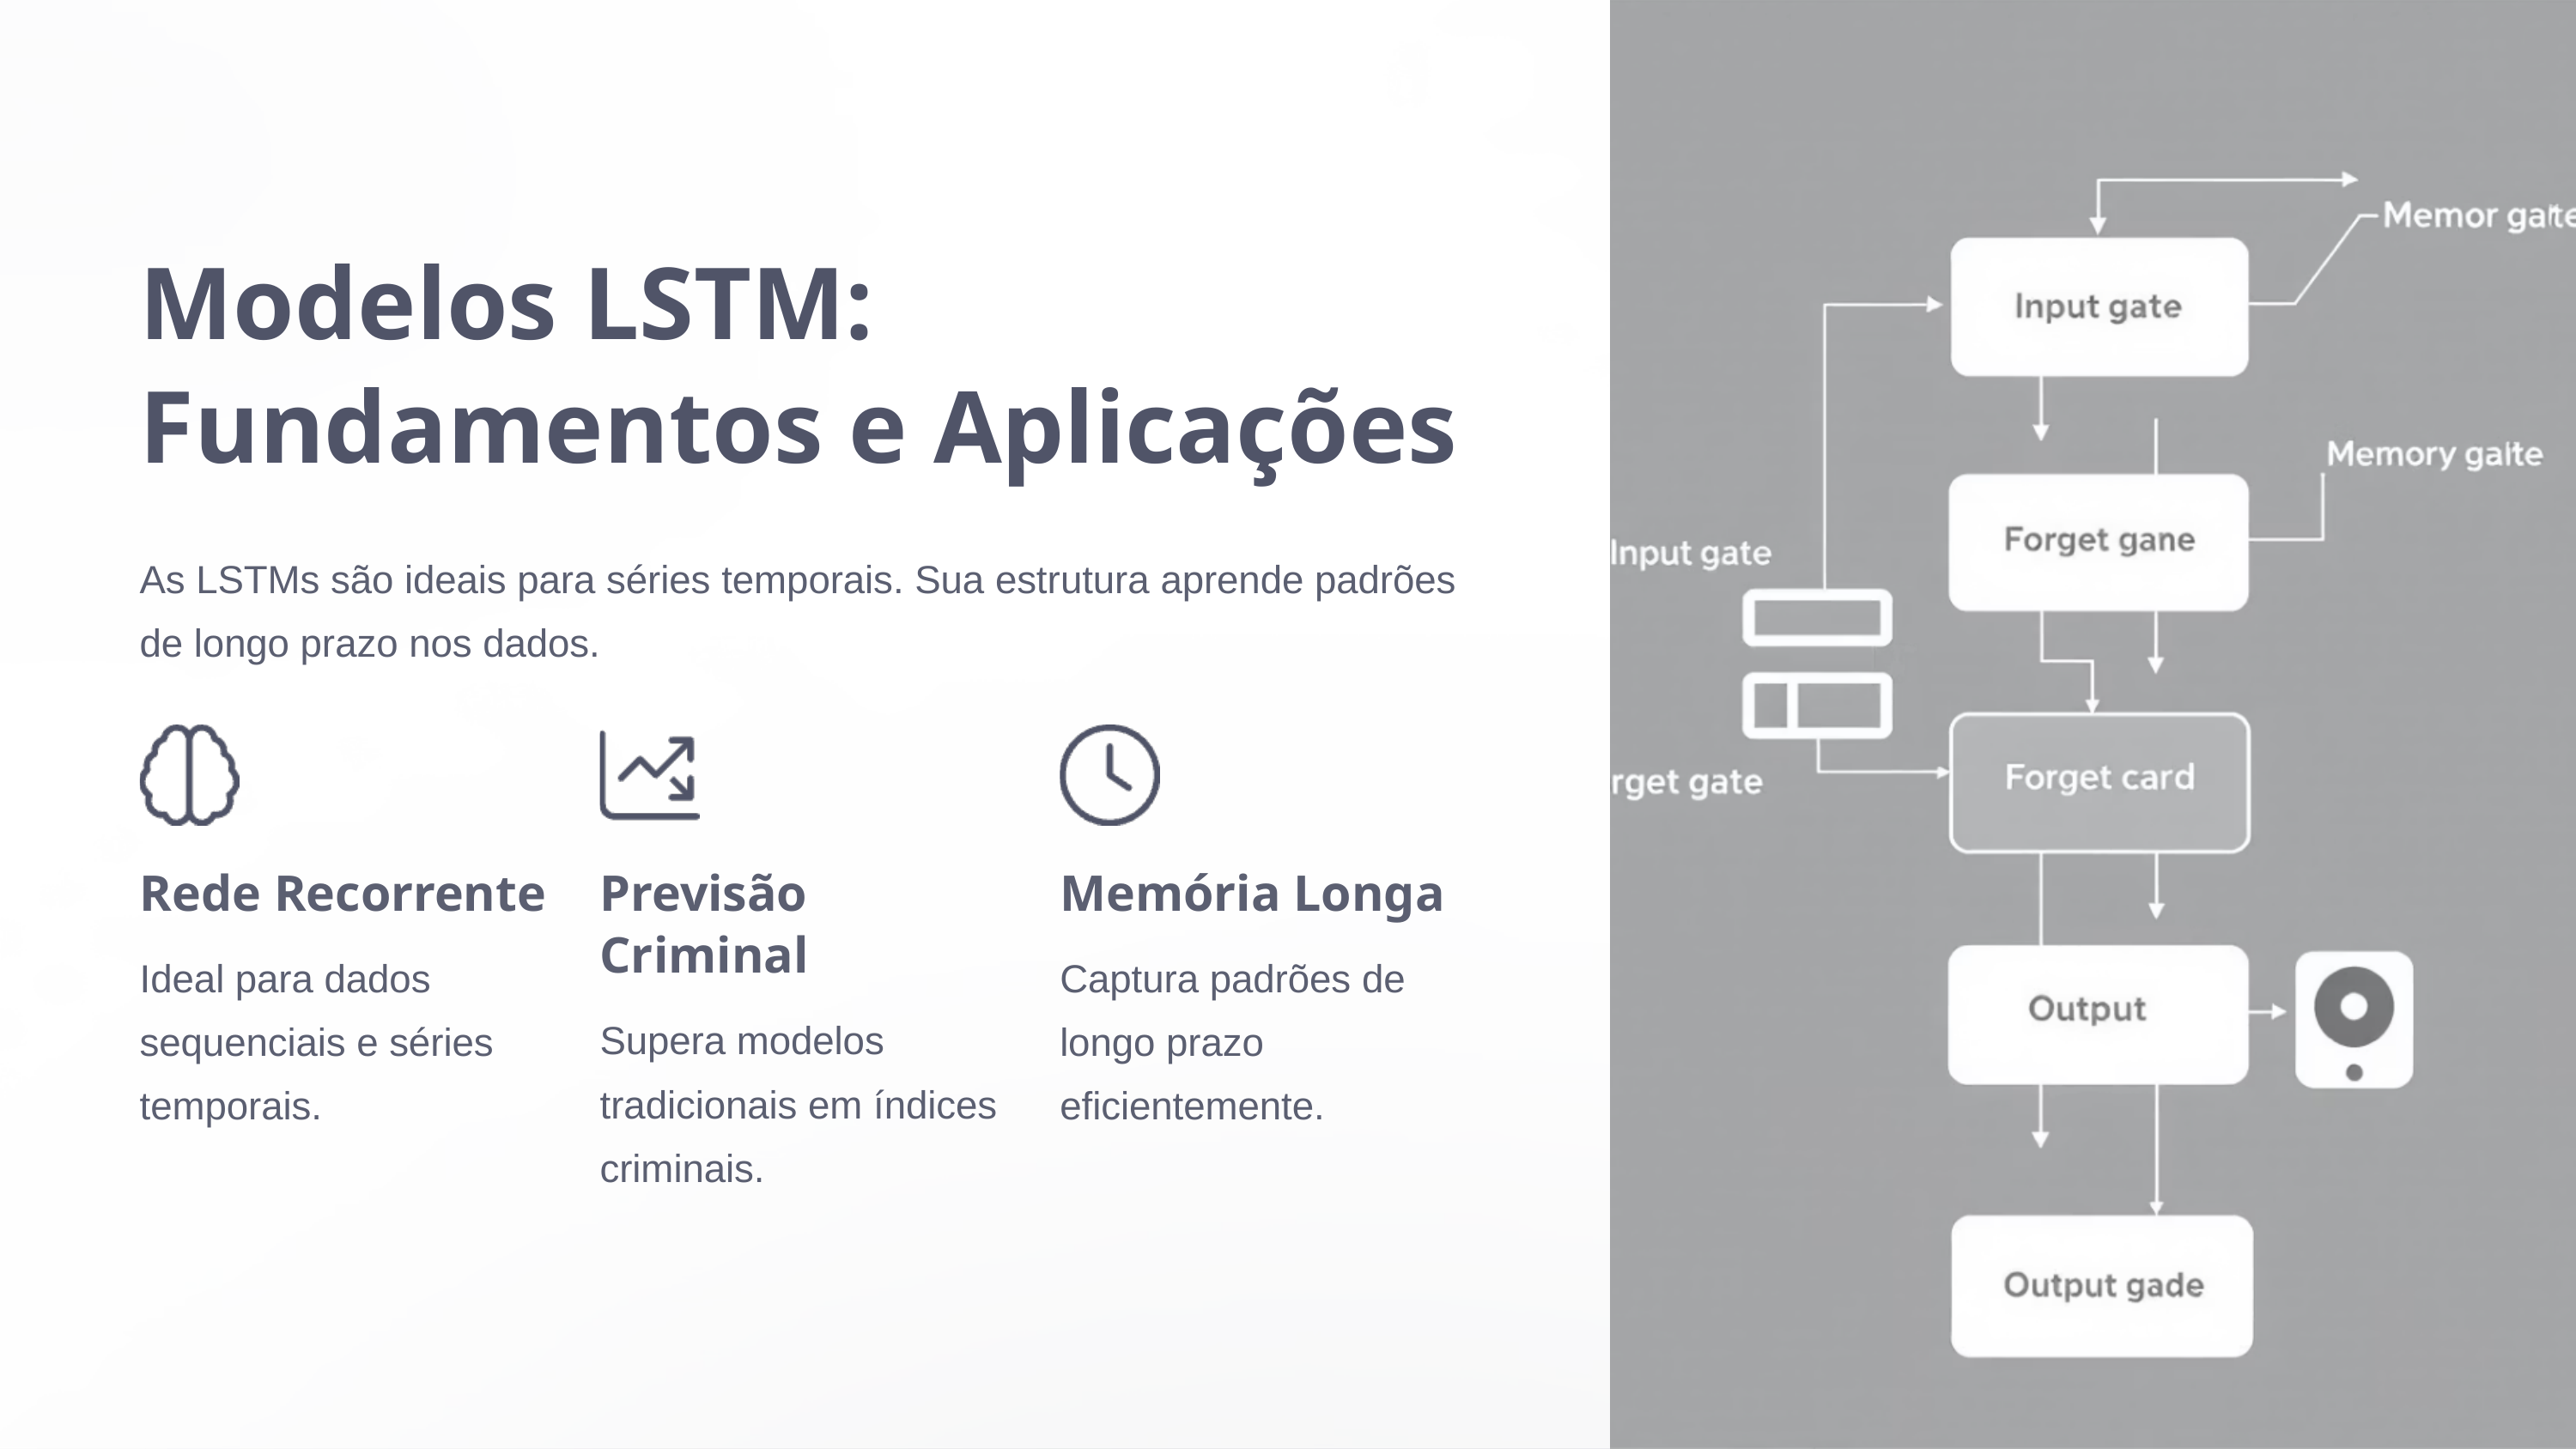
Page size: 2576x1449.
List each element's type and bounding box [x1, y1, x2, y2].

text_box [0, 0, 2576, 1449]
